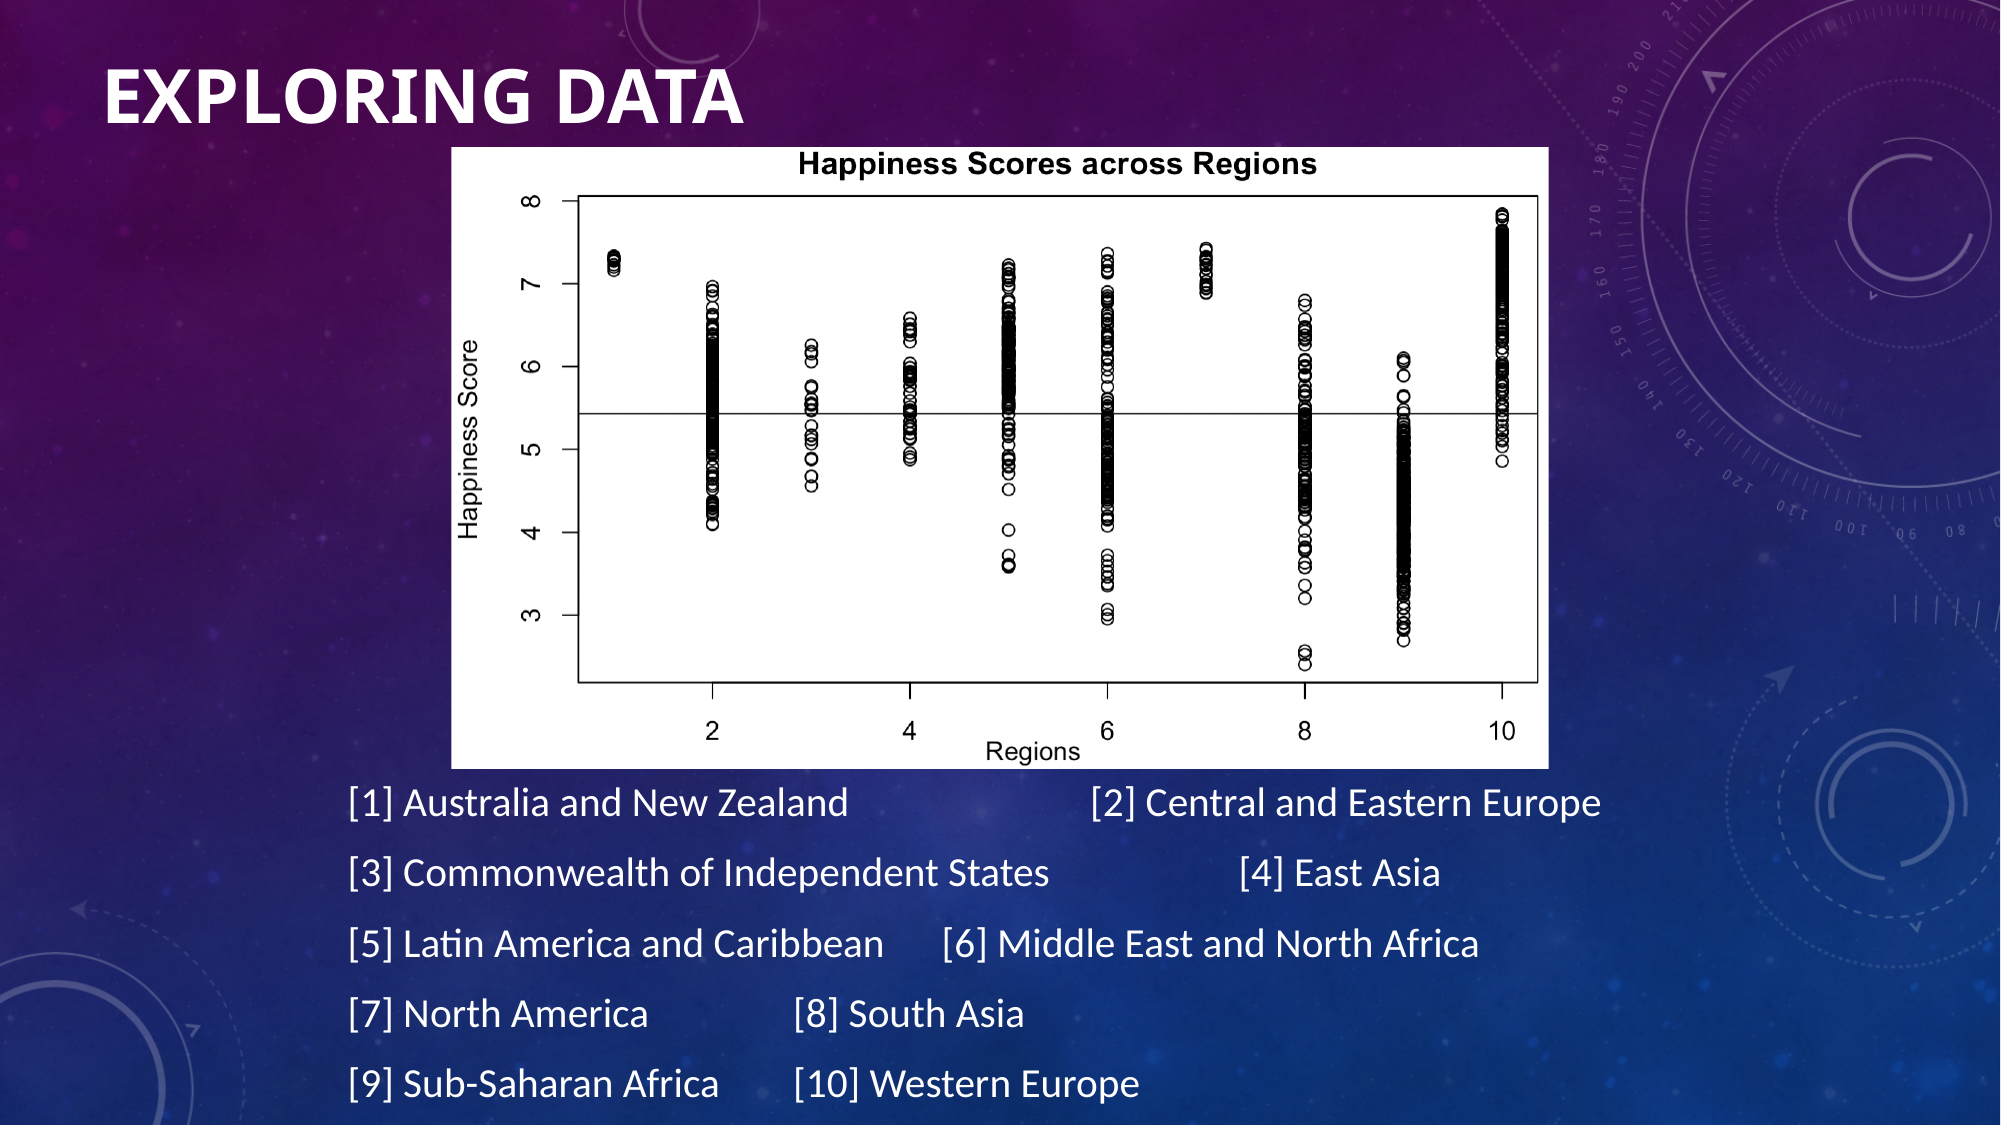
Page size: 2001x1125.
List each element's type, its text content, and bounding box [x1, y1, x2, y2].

picture [0, 0, 2001, 1125]
list ﻿[1] Australia and New Zealand [2] Central and Eastern Europe [3] Commonwealth of Independent States [4] East Asia [5] Latin America and Caribbean [6] Middle East and North Africa [7] North America [8] South Asia [9] Sub-Saharan Africa [10] Western Europe [332, 768, 1737, 1119]
title Exploring data [86, 40, 1984, 148]
